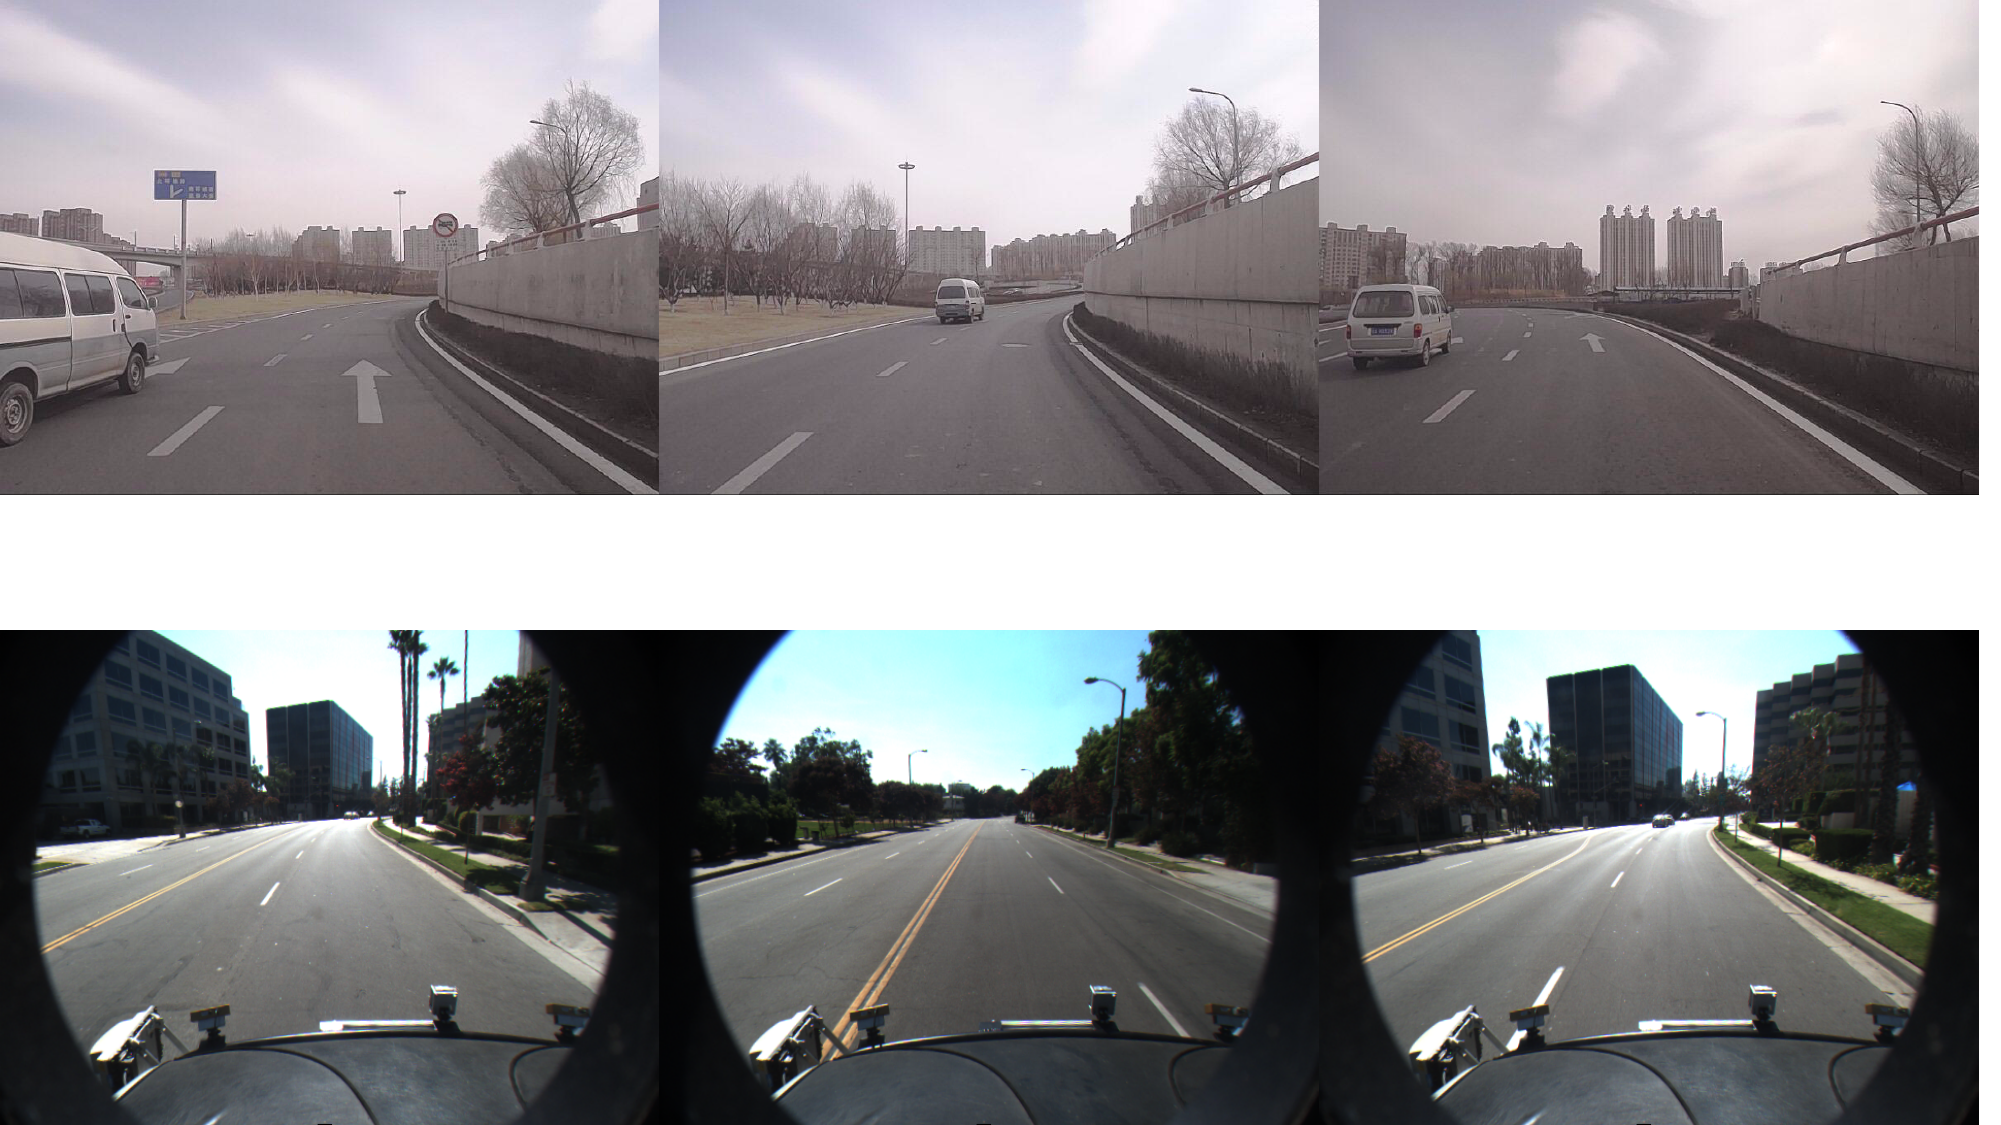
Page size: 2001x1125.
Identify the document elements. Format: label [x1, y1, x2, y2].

picture [0, 630, 1979, 1125]
picture [0, 0, 1979, 495]
